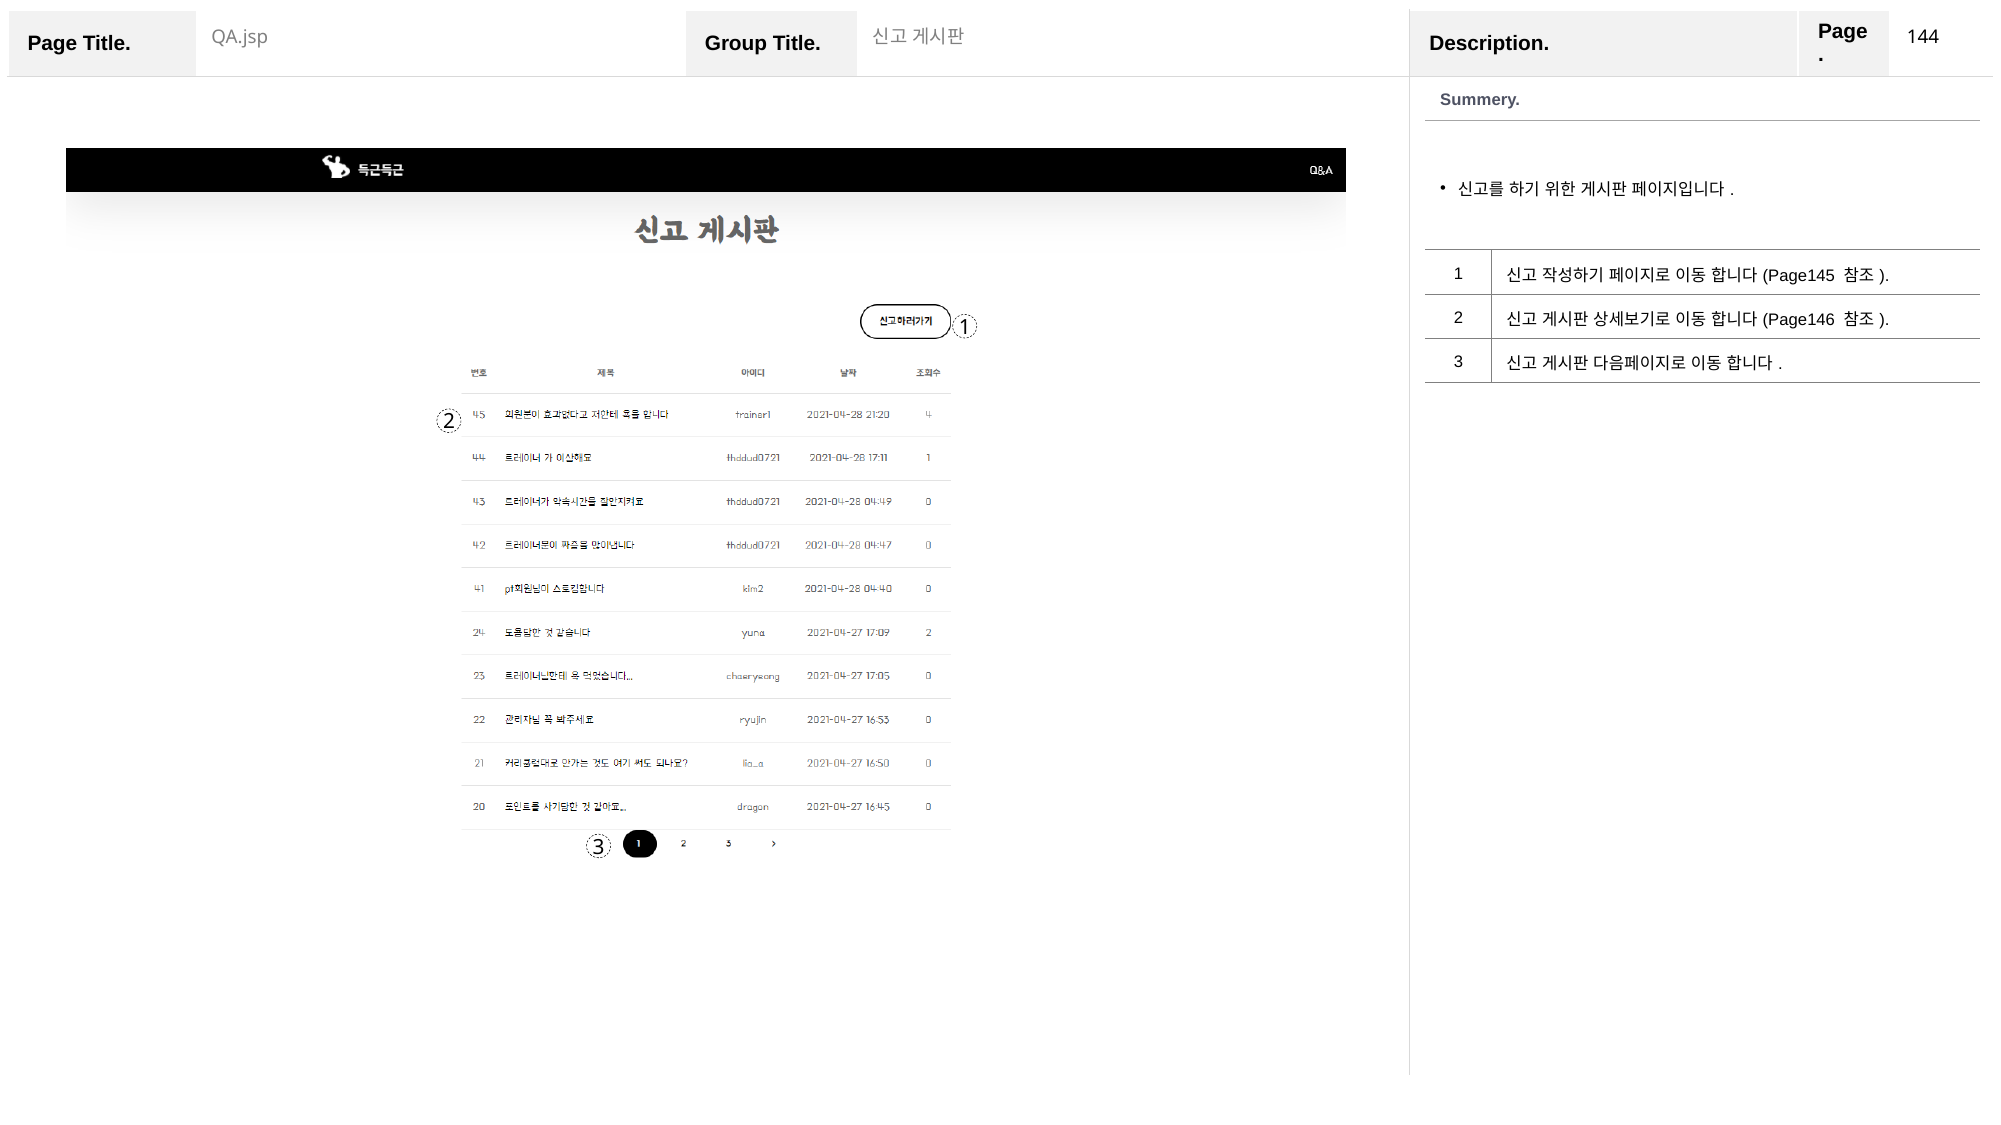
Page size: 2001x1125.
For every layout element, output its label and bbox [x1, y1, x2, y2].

table_cell [1425, 250, 1491, 294]
table_cell [1425, 295, 1491, 338]
table_cell [1425, 121, 1980, 249]
list [196, 18, 684, 55]
picture [65, 148, 1346, 858]
table_header [1425, 78, 1980, 120]
table_cell [1425, 339, 1491, 382]
table_cell [1492, 250, 1980, 294]
table_cell [1492, 339, 1980, 382]
table_cell [1492, 295, 1980, 338]
list [858, 18, 1405, 55]
text_box [1892, 17, 2000, 58]
